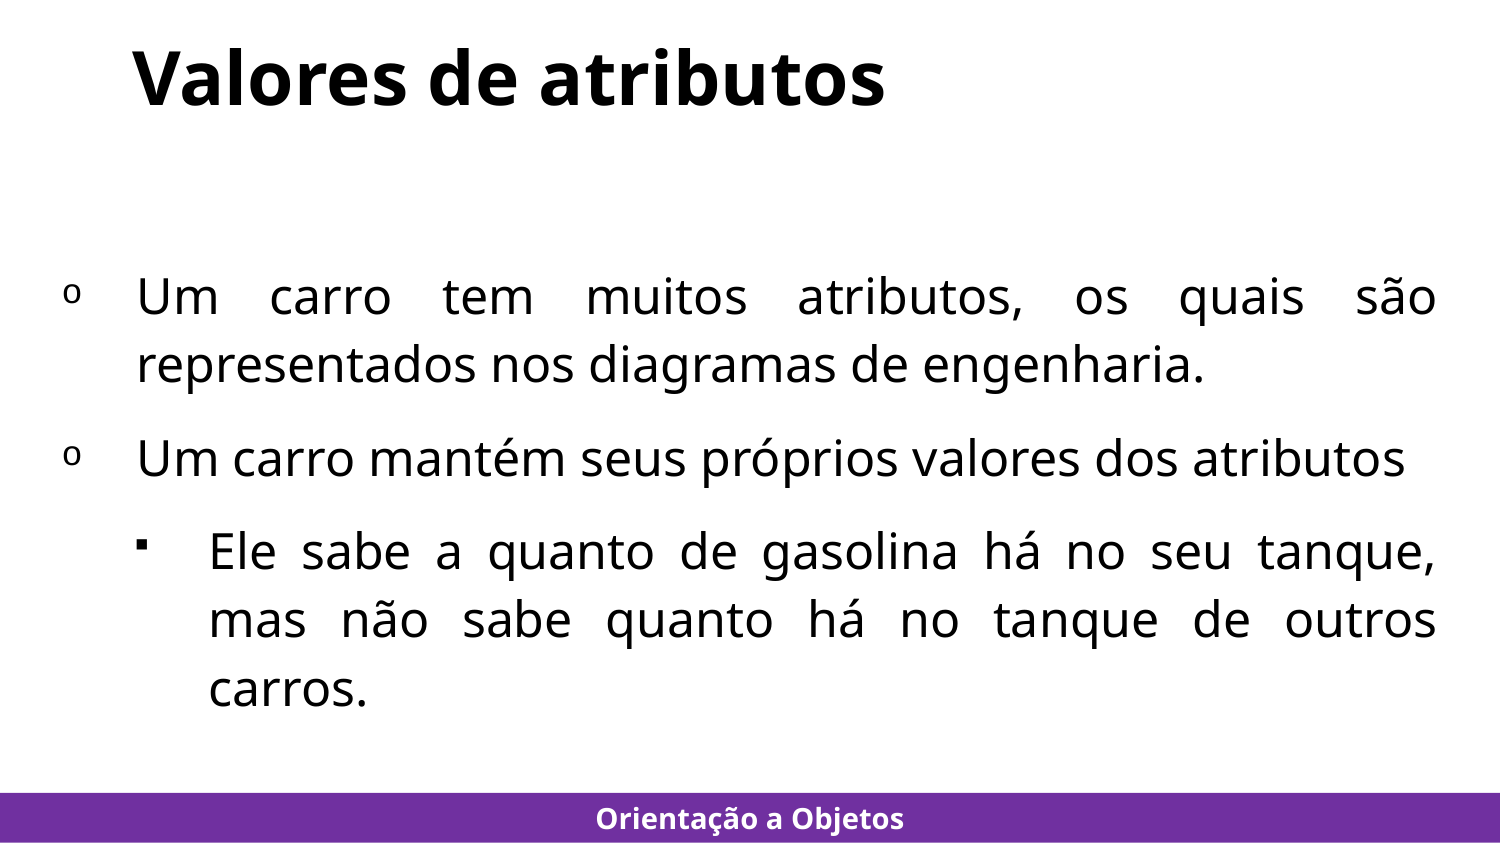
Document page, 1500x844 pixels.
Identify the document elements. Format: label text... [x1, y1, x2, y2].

title Valores de atributos [0, 0, 1500, 164]
text_box Um carro tem muitos atributos, os quais são representados nos diagramas de engenharia. Um carro mantém seus próprios valores dos atributos Ele sabe a quanto de gasolina há no seu tanque, mas não sabe quanto há no tanque de outros carros. [46, 248, 1453, 724]
